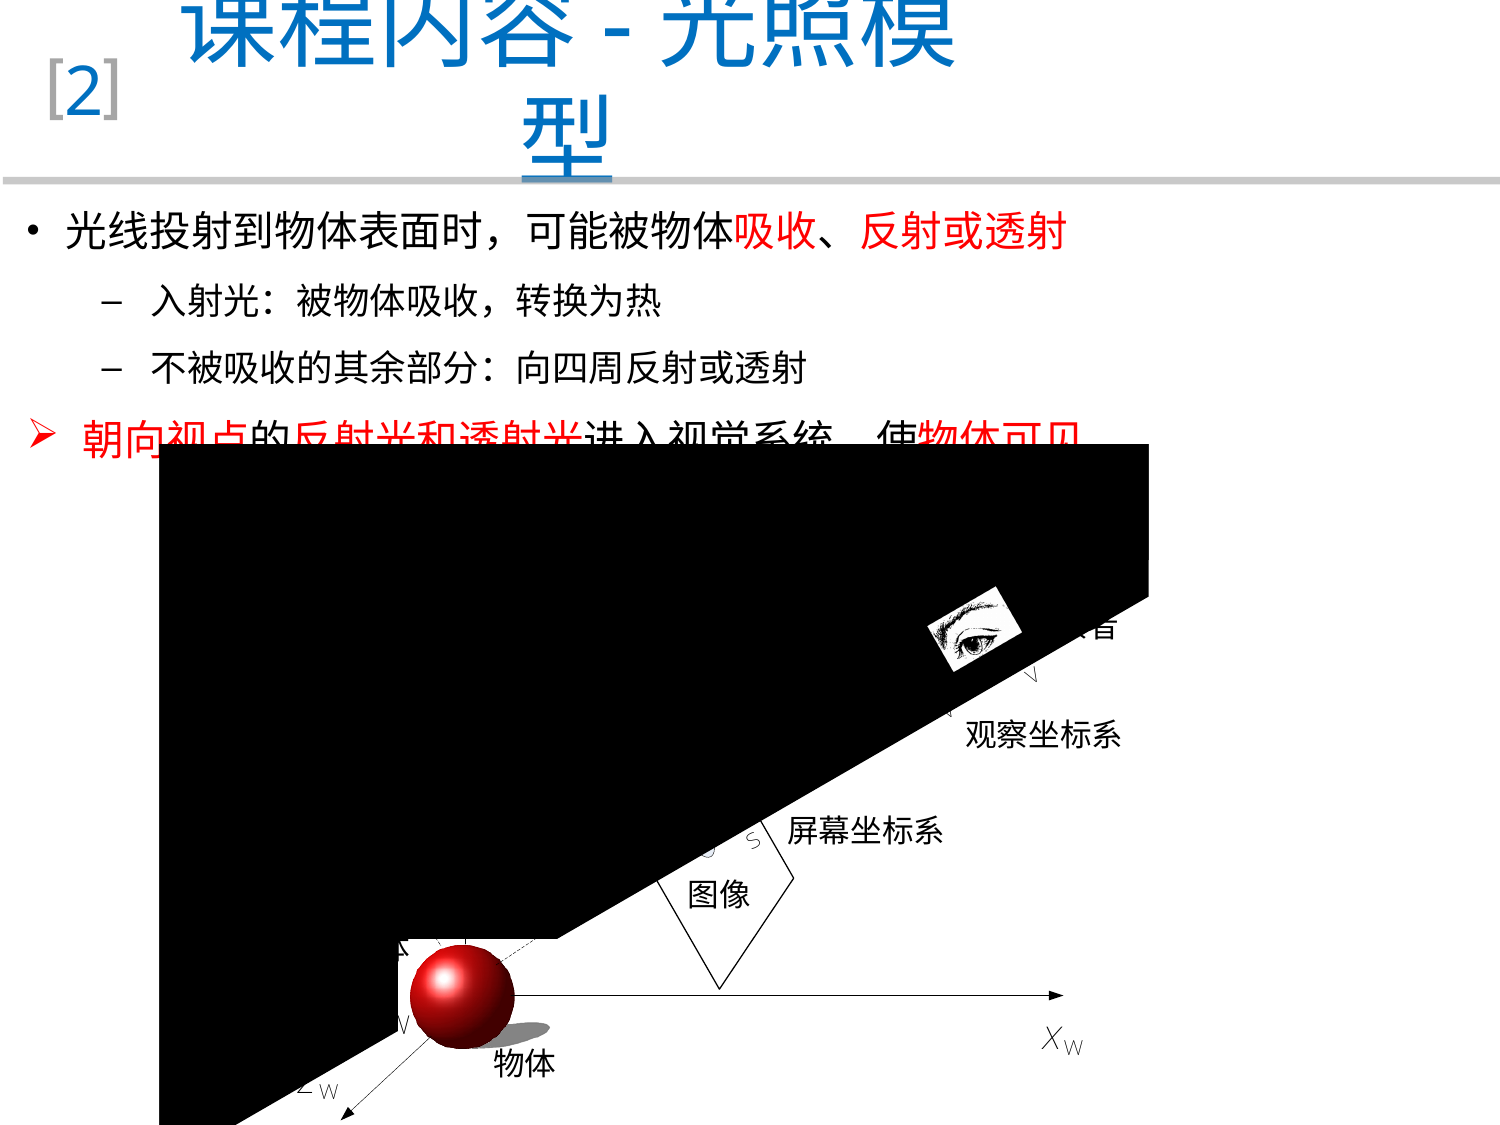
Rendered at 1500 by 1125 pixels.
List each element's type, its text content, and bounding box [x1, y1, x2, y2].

list 光线投射到物体表面时，可能被物体吸收、反射或透射 入射光：被物体吸收，转换为热 不被吸收的其余部分：向四周反射或透射 朝向视点的反射光和透射光进入视觉系统，使物体可见。 [11, 184, 1469, 892]
text_box [49, 58, 63, 121]
text_box [1, 175, 1500, 186]
text_box 课程内容-光照模型 [117, 0, 1019, 175]
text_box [159, 444, 1149, 1125]
text_box 2 [49, 41, 117, 137]
text_box [103, 58, 117, 121]
